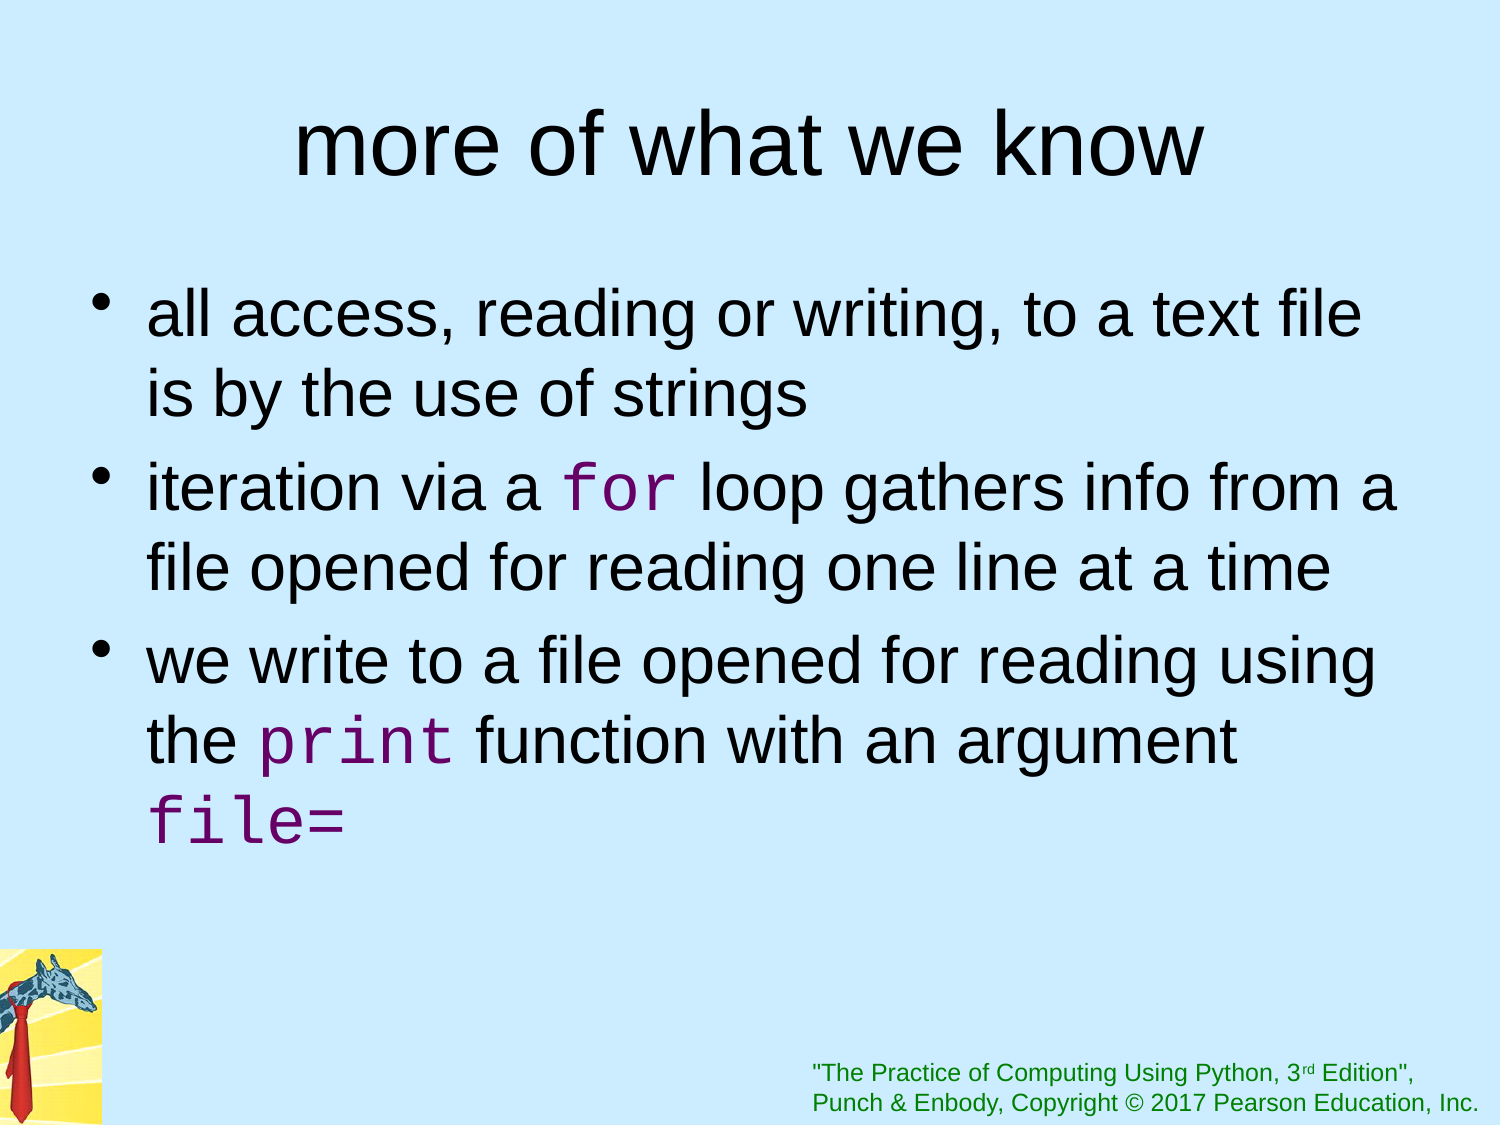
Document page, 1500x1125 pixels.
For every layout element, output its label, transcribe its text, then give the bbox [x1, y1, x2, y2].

picture [0, 949, 102, 1125]
title more of what we know [75, 45, 1425, 233]
list all access, reading or writing, to a text file is by the use of strings iteration via a for loop gathers info from a file opened for reading one line at a time we write to a file opened for reading using the print function with an argument file= [75, 262, 1425, 1005]
